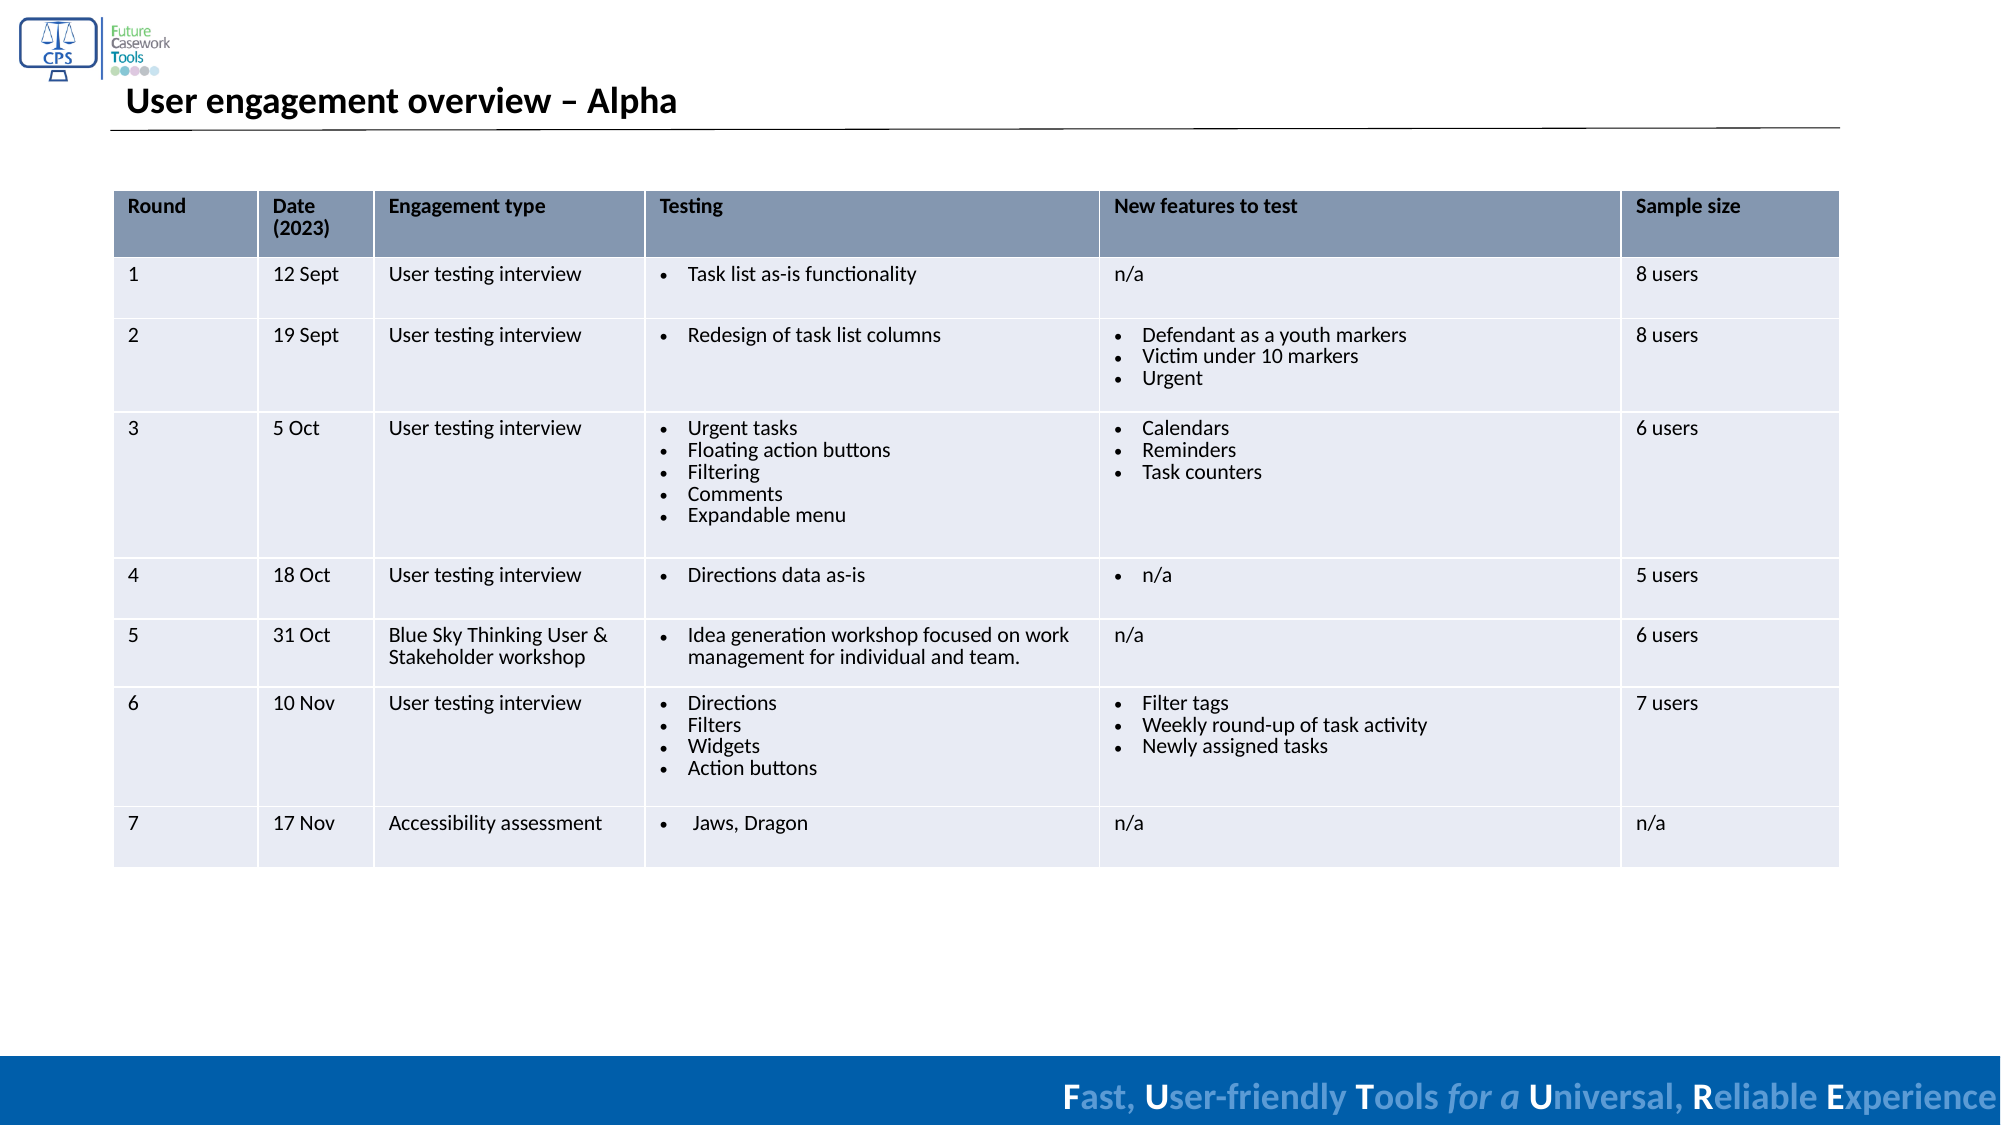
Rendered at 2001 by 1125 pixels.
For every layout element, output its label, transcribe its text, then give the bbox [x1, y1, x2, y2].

table_cell Filter tags Weekly round-up of task activity Newly assigned tasks [1100, 688, 1620, 806]
table_cell n/a [1100, 559, 1620, 618]
text_box User engagement overview – Alpha [110, 68, 1184, 127]
table_cell 8 users [1622, 258, 1839, 318]
table_cell 18 Oct [259, 559, 373, 618]
table_header New features to test [1100, 191, 1620, 257]
table_cell 1 [114, 258, 257, 318]
table_cell 5 [114, 620, 257, 686]
table_cell Defendant as a youth markers Victim under 10 markers Urgent [1100, 319, 1620, 411]
table_cell n/a [1100, 620, 1620, 686]
table_cell Directions Filters Widgets Action buttons [646, 688, 1099, 806]
table_header Testing [646, 191, 1099, 257]
table_cell Accessibility assessment [375, 807, 644, 867]
table_cell 5 users [1622, 559, 1839, 618]
table_header Engagement type [375, 191, 644, 257]
table_cell 2 [114, 319, 257, 411]
table_cell 4 [114, 559, 257, 618]
table_cell Idea generation workshop focused on work management for individual and team. [646, 620, 1099, 686]
table_cell User testing interview [375, 258, 644, 318]
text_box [110, 127, 1841, 131]
table_cell 17 Nov [259, 807, 373, 867]
table_cell n/a [1622, 807, 1839, 867]
table_cell 31 Oct [259, 620, 373, 686]
table_header Round [114, 191, 257, 257]
table_cell User testing interview [375, 688, 644, 806]
table_cell Jaws, Dragon [646, 807, 1099, 867]
table_cell Calendars Reminders Task counters [1100, 413, 1620, 557]
table_header Date (2023) [259, 191, 373, 257]
table_cell 19 Sept [259, 319, 373, 411]
table_header Sample size [1622, 191, 1839, 257]
table_cell Urgent tasks Floating action buttons Filtering Comments Expandable menu [646, 413, 1099, 557]
table_cell Directions data as-is [646, 559, 1099, 618]
table_cell User testing interview [375, 319, 644, 411]
picture [0, 2, 183, 86]
table_cell n/a [1100, 807, 1620, 867]
table_cell 7 [114, 807, 257, 867]
table_cell 6 [114, 688, 257, 806]
table_cell Task list as-is functionality [646, 258, 1099, 318]
table_cell n/a [1100, 258, 1620, 318]
table_cell 3 [114, 413, 257, 557]
table_cell User testing interview [375, 413, 644, 557]
table_cell 12 Sept [259, 258, 373, 318]
table_cell Redesign of task list columns [646, 319, 1099, 411]
table_cell 7 users [1622, 688, 1839, 806]
table_cell Blue Sky Thinking User & Stakeholder workshop [375, 620, 644, 686]
table_cell 6 users [1622, 413, 1839, 557]
table_cell 6 users [1622, 620, 1839, 686]
table_cell User testing interview [375, 559, 644, 618]
table_cell 10 Nov [259, 688, 373, 806]
table_cell 5 Oct [259, 413, 373, 557]
table_cell 8 users [1622, 319, 1839, 411]
